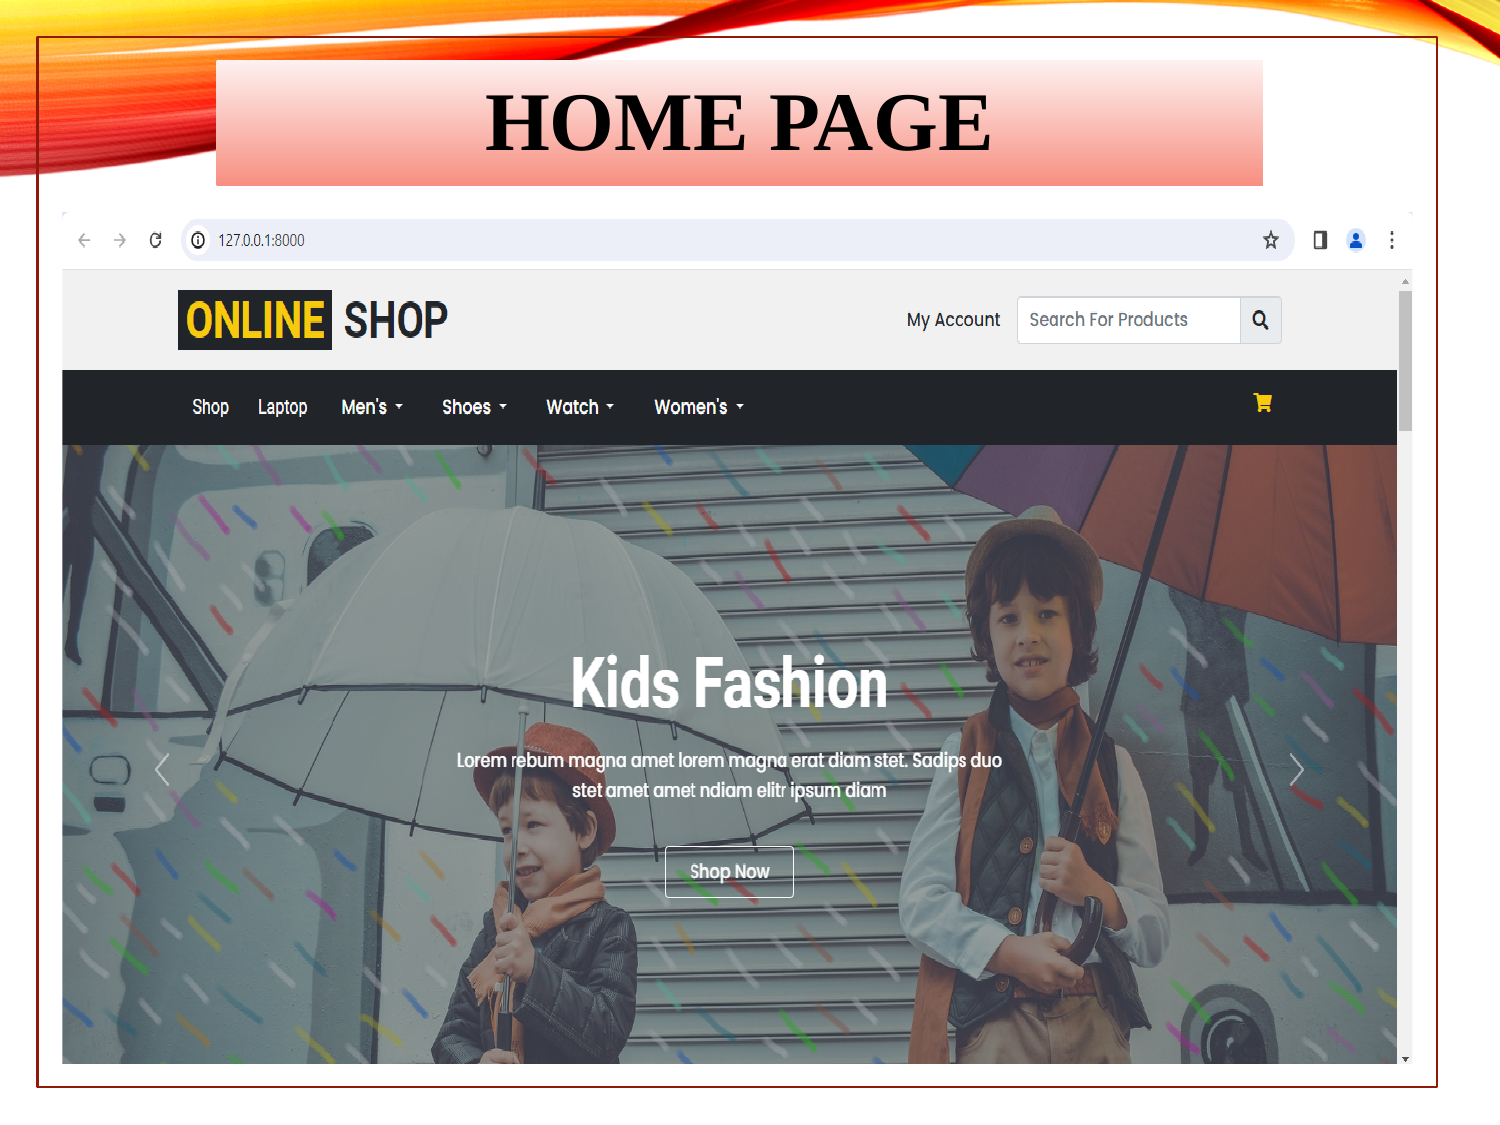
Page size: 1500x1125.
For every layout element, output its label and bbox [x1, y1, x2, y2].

picture [0, 0, 1500, 178]
list [62, 212, 1413, 1065]
text_box [36, 36, 1438, 1088]
